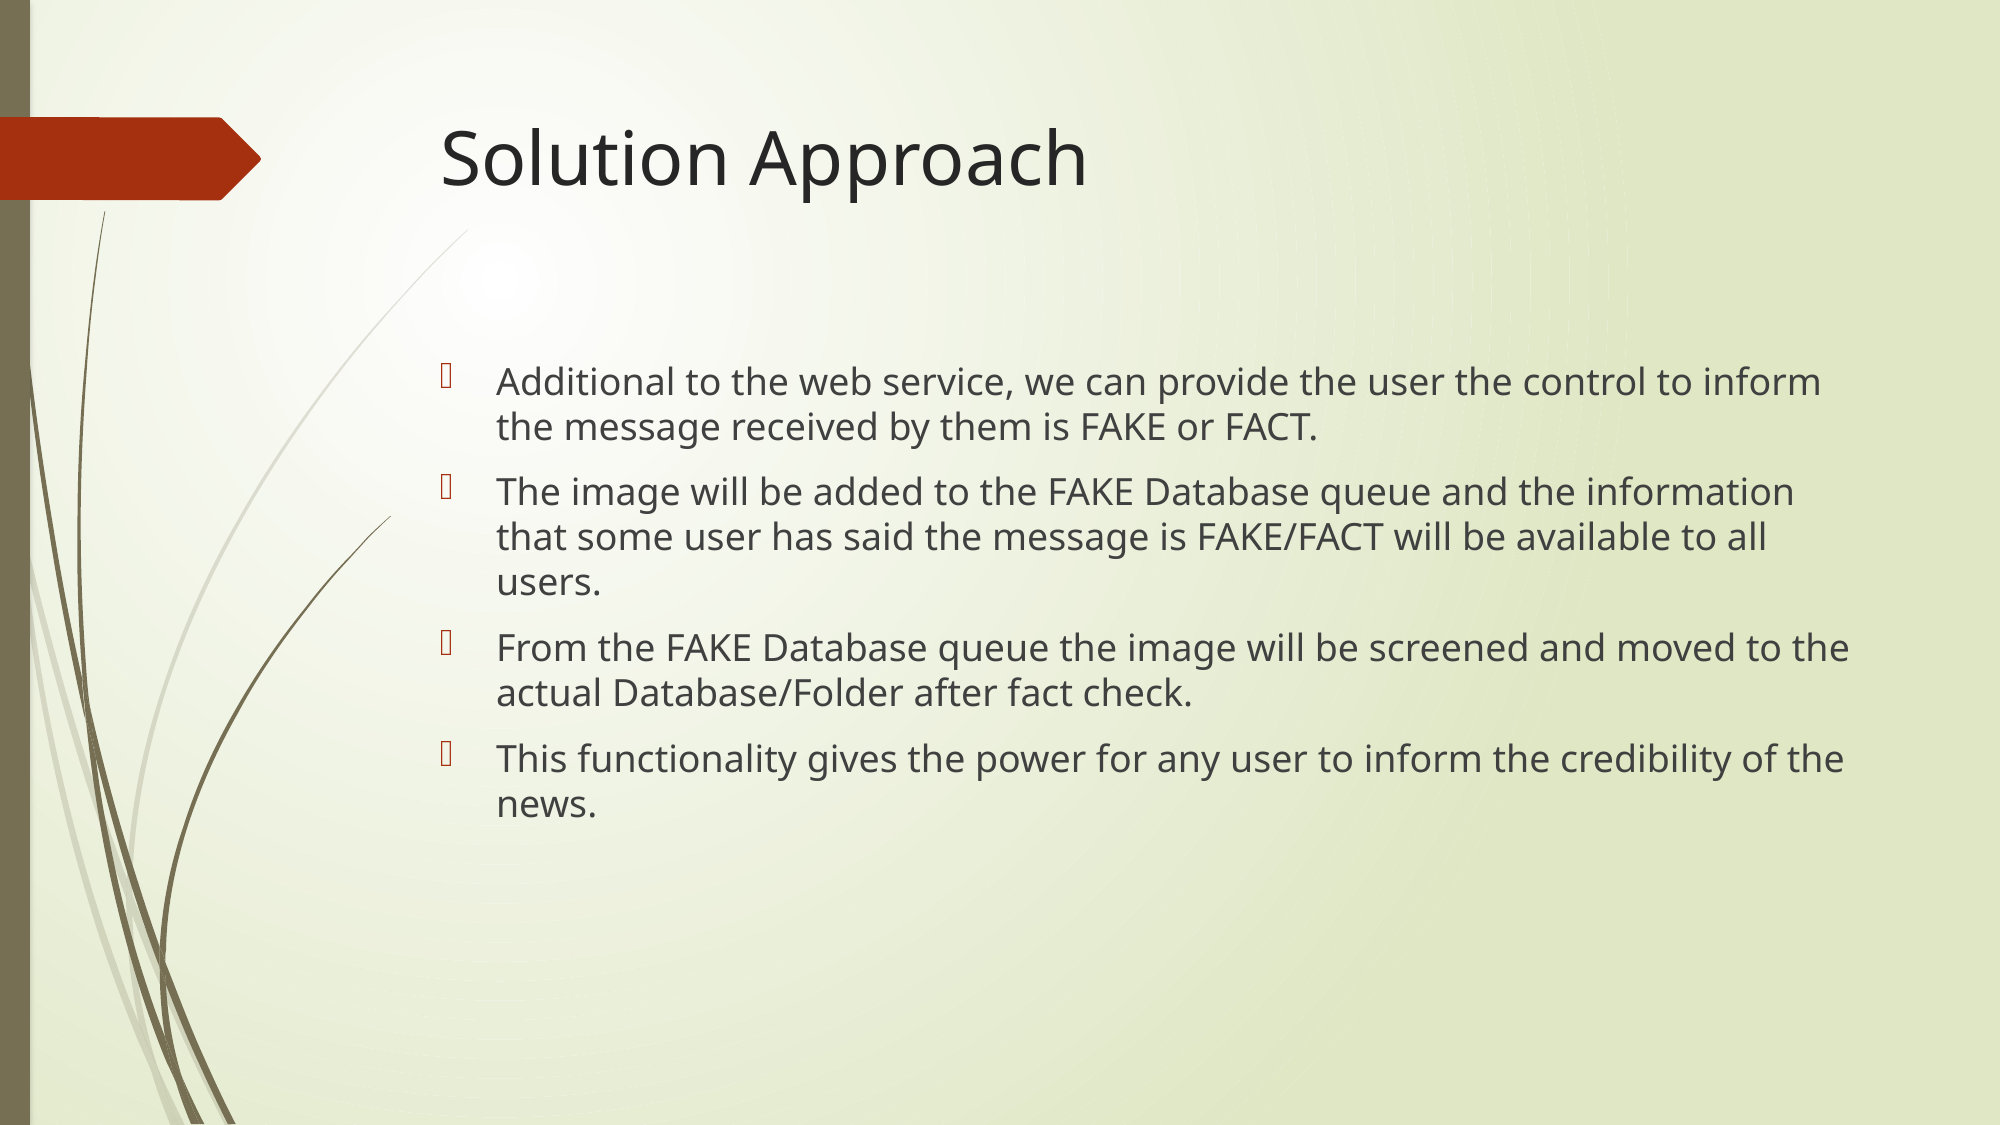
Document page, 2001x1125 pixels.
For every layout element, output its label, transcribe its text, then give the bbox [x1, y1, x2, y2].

list Additional to the web service, we can provide the user the control to inform the message received by them is FAKE or FACT. The image will be added to the FAKE Database queue and the information that some user has said the message is FAKE/FACT will be available to all users. From the FAKE Database queue the image will be screened and moved to the actual Database/Folder after fact check. This functionality gives the power for any user to inform the credibility of the news. [424, 350, 1888, 970]
title Solution Approach [425, 102, 1888, 313]
